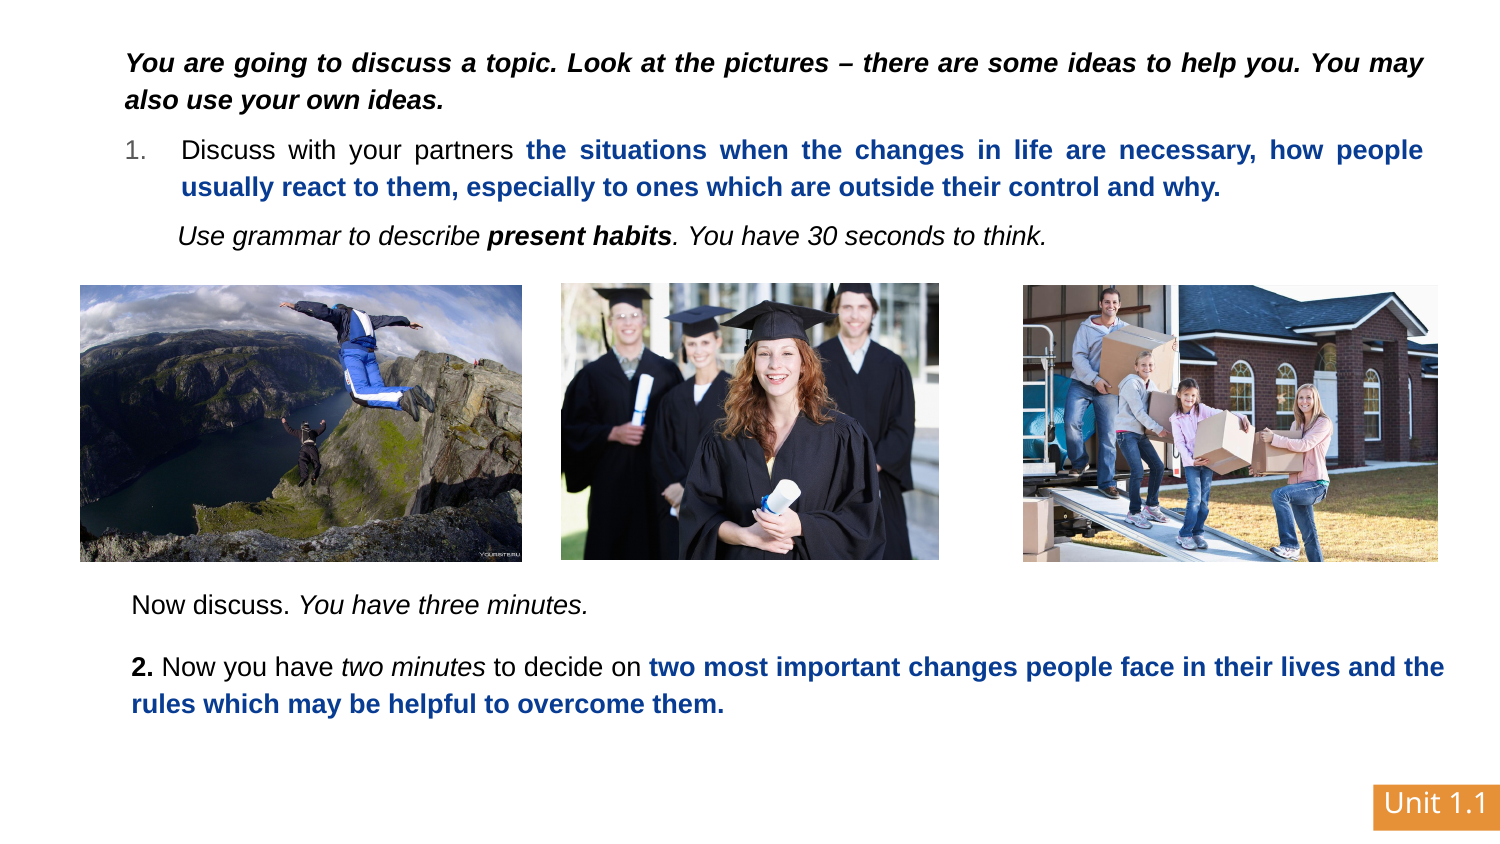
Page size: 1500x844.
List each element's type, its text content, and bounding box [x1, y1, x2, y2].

picture [79, 285, 522, 562]
list You are going to discuss a topic. Look at the pictures – there are some ideas to help you. You may also use your own ideas. Discuss with your partners the situations when the changes in life are necessary, how people usually react to them, especially to ones which are outside their control and why. Use grammar to describe present habits. You have 30 seconds to think. [80, 34, 1438, 258]
text_box Unit 1.1 [1373, 784, 1500, 831]
picture [1023, 285, 1438, 562]
picture [560, 283, 940, 560]
list Now discuss. You have three minutes. 2. Now you have two minutes to decide on two most important changes people face in their lives and the rules which may be helpful to overcome them. [101, 576, 1460, 725]
